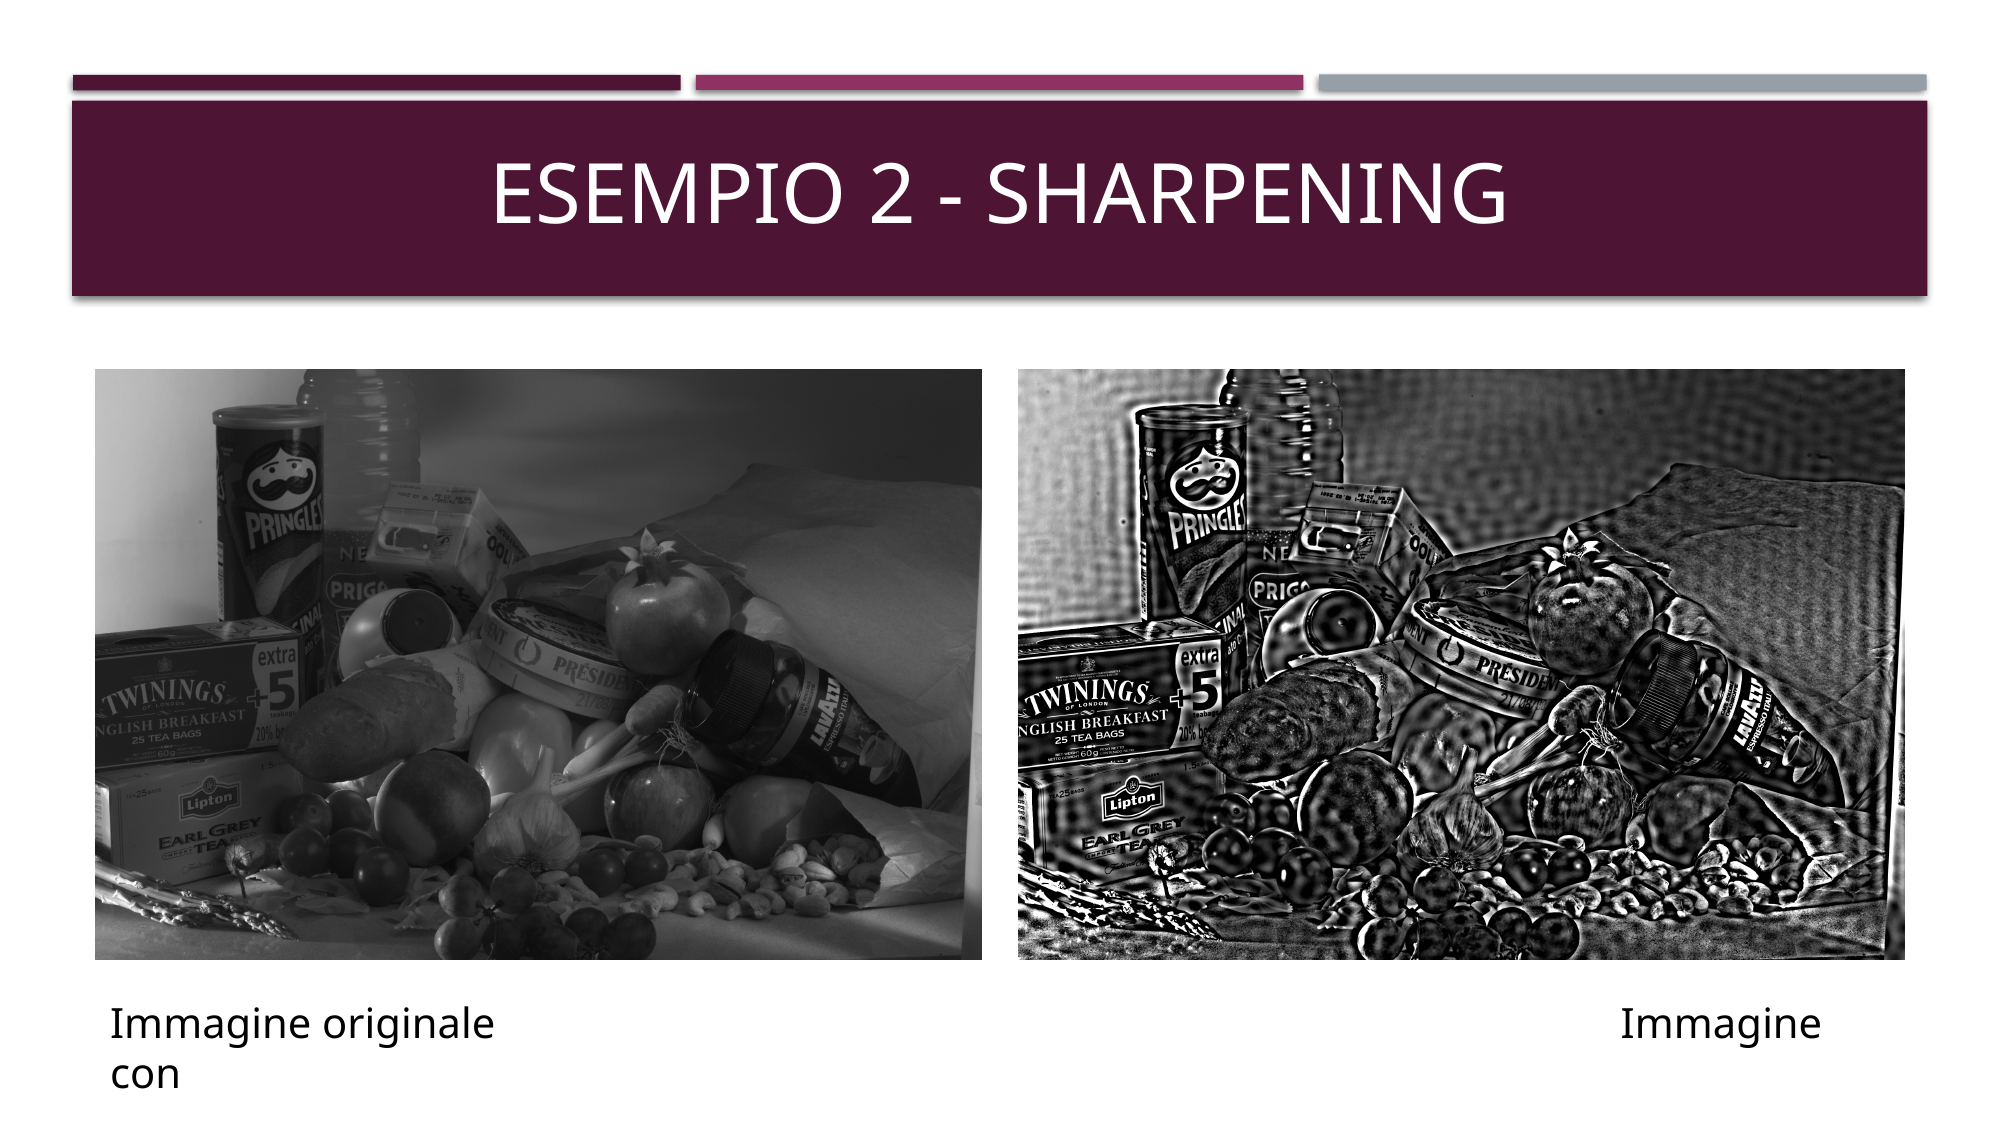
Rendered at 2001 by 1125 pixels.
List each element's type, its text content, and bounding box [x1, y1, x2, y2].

title Esempio 2 - sharpening [95, 115, 1905, 248]
picture [1018, 368, 1906, 961]
picture [94, 368, 982, 961]
